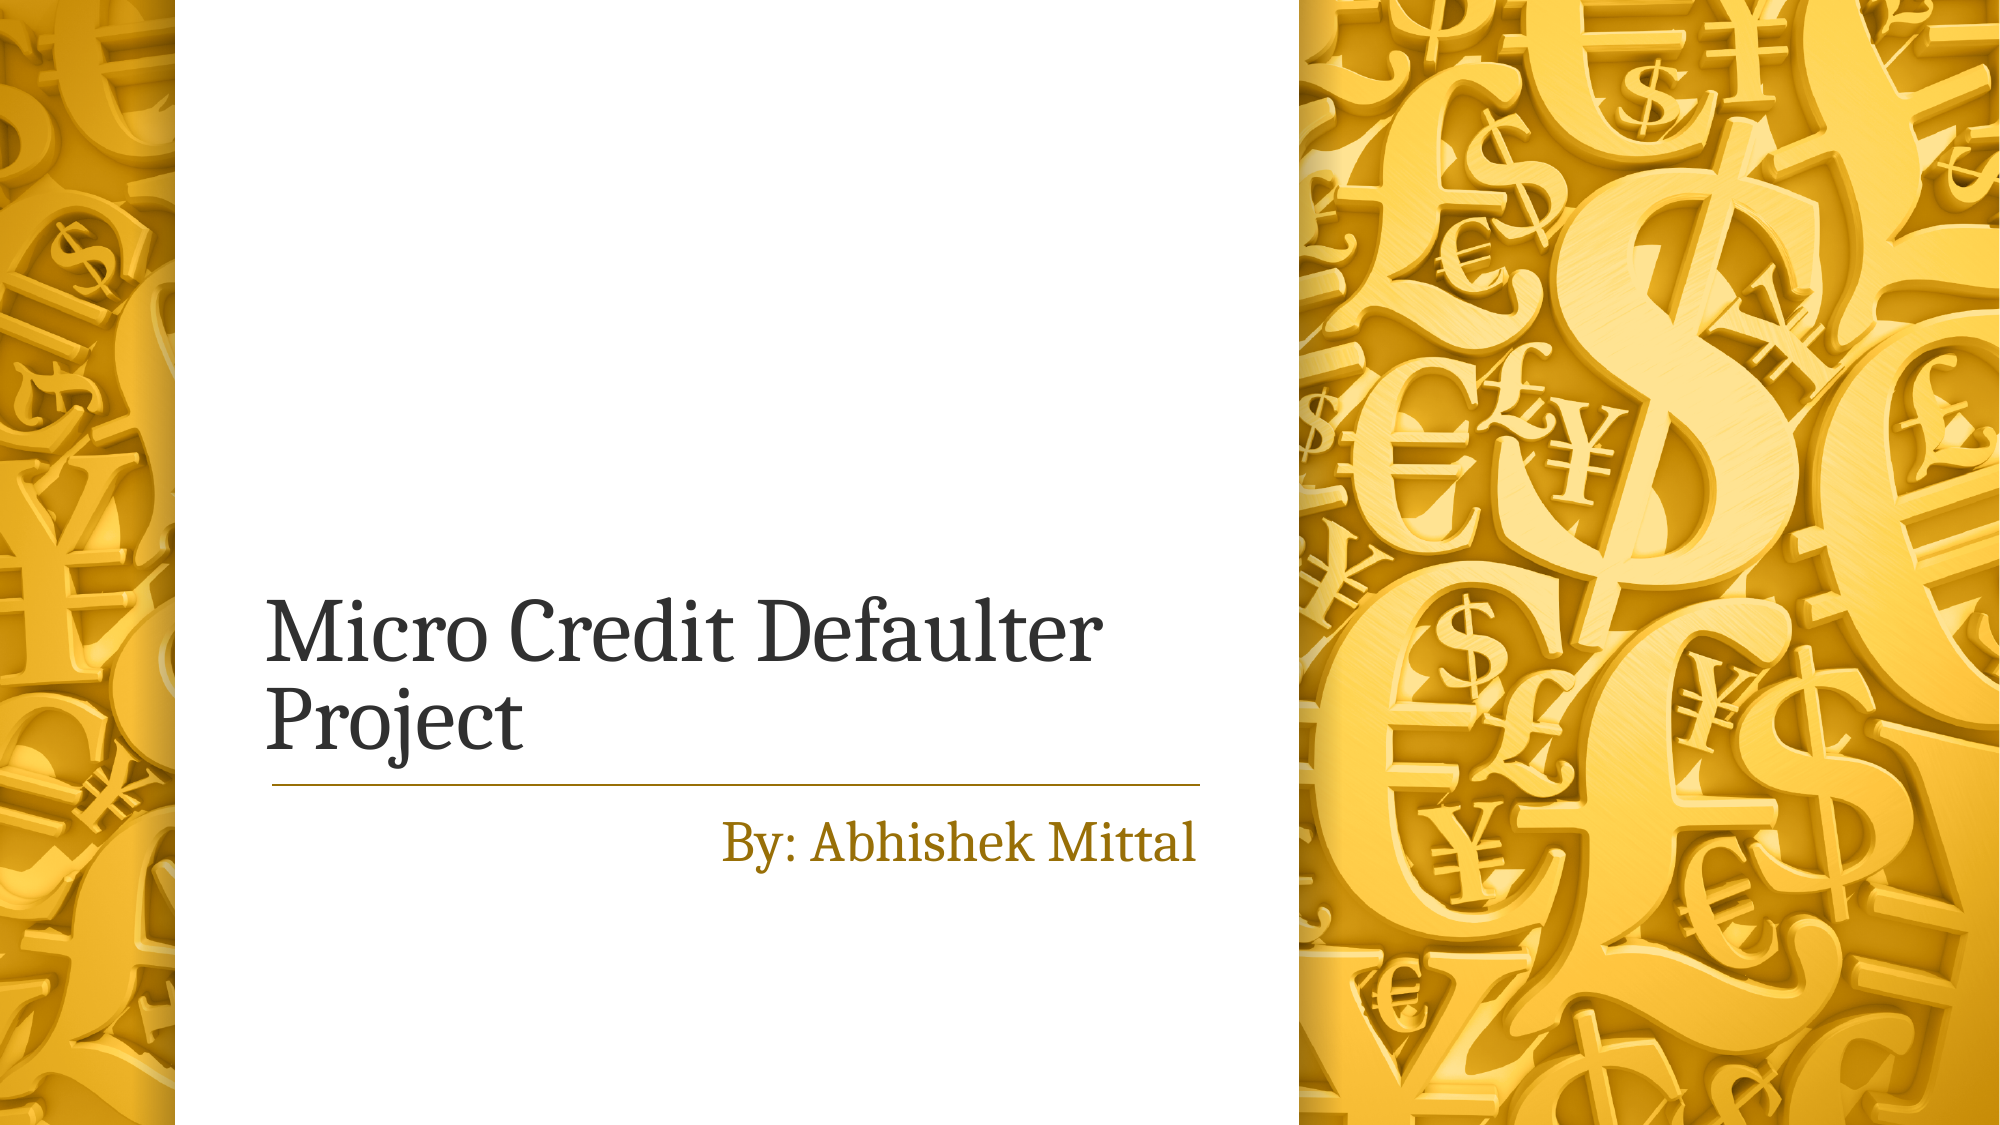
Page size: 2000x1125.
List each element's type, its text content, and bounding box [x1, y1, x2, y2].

subtitle By: Abhishek Mittal [249, 803, 1225, 906]
picture [0, 0, 175, 1125]
title Micro Credit Defaulter Project [249, 90, 1225, 775]
picture [1299, 0, 2000, 1125]
